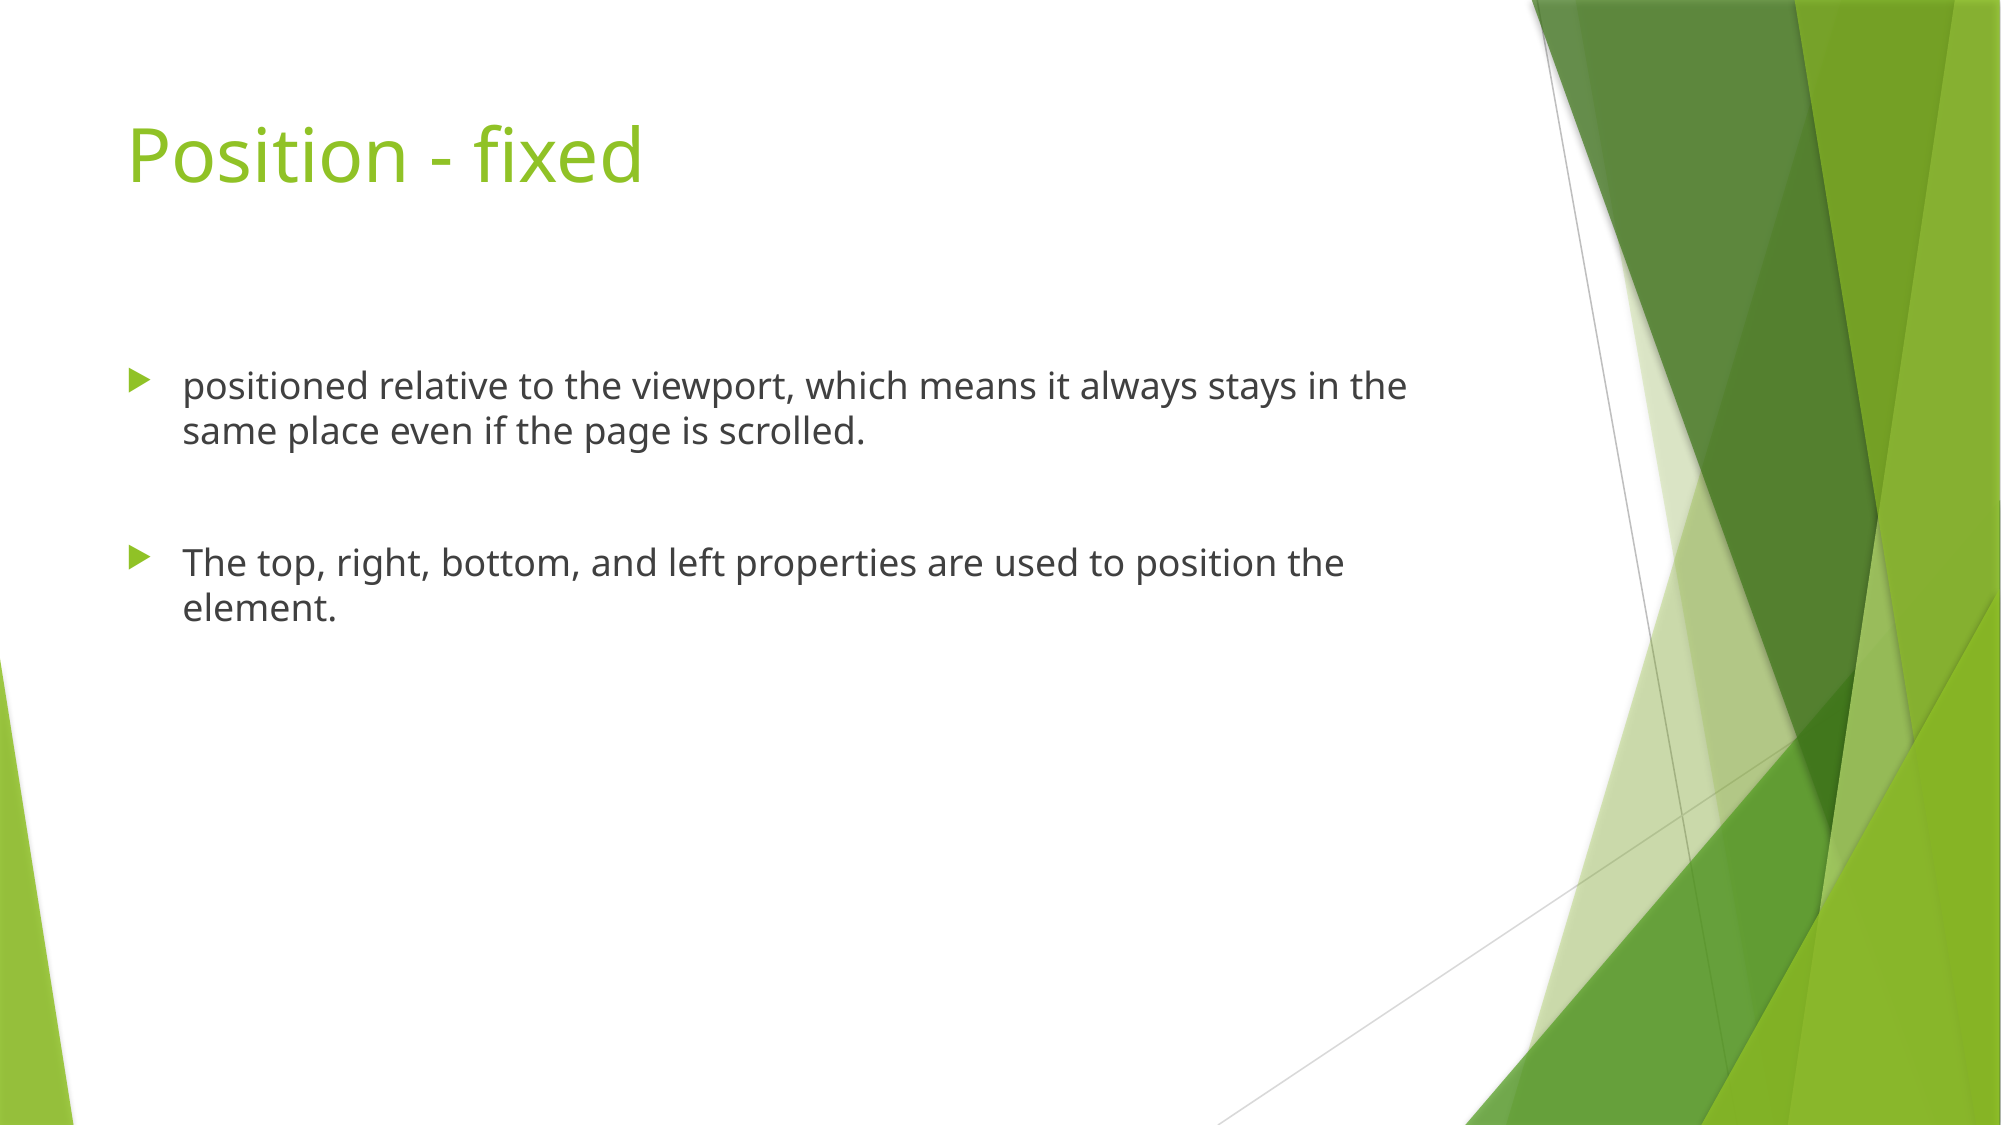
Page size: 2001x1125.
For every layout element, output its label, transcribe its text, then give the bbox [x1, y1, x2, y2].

title Position - fixed [111, 99, 1522, 317]
list positioned relative to the viewport, which means it always stays in the same place even if the page is scrolled. The top, right, bottom, and left properties are used to position the element. [111, 354, 1522, 992]
